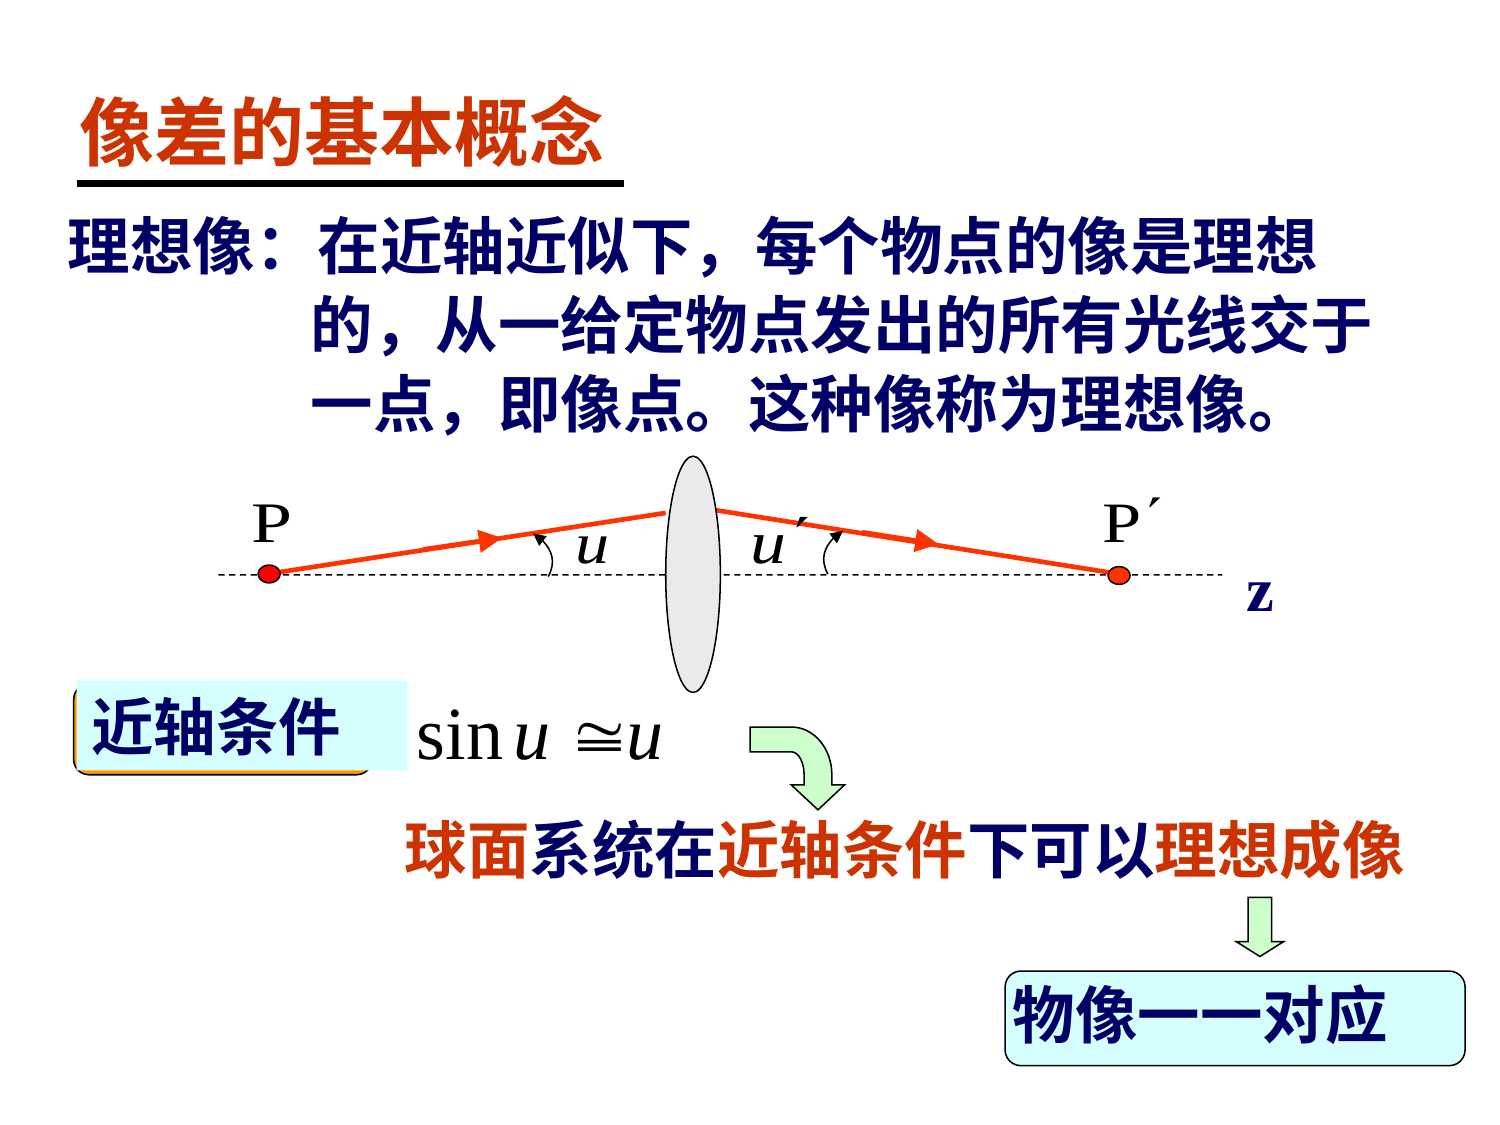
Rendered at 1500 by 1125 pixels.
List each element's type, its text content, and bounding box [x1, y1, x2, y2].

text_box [407, 693, 680, 778]
text_box [78, 771, 367, 775]
text_box 近轴条件 [76, 680, 407, 771]
text_box z [1231, 541, 1289, 632]
text_box [1236, 897, 1284, 957]
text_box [998, 968, 1466, 1066]
text_box 像差的基本概念 [64, 78, 774, 183]
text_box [218, 456, 1223, 693]
text_box 理想像：在近轴近似下，每个物点的像是理想 的，从一给定物点发出的所有光线交于 一点，即像点。这种像称为理想像。 [53, 196, 1436, 447]
text_box 球面系统在近轴条件下可以理想成像 [390, 803, 1459, 894]
text_box [750, 727, 845, 810]
